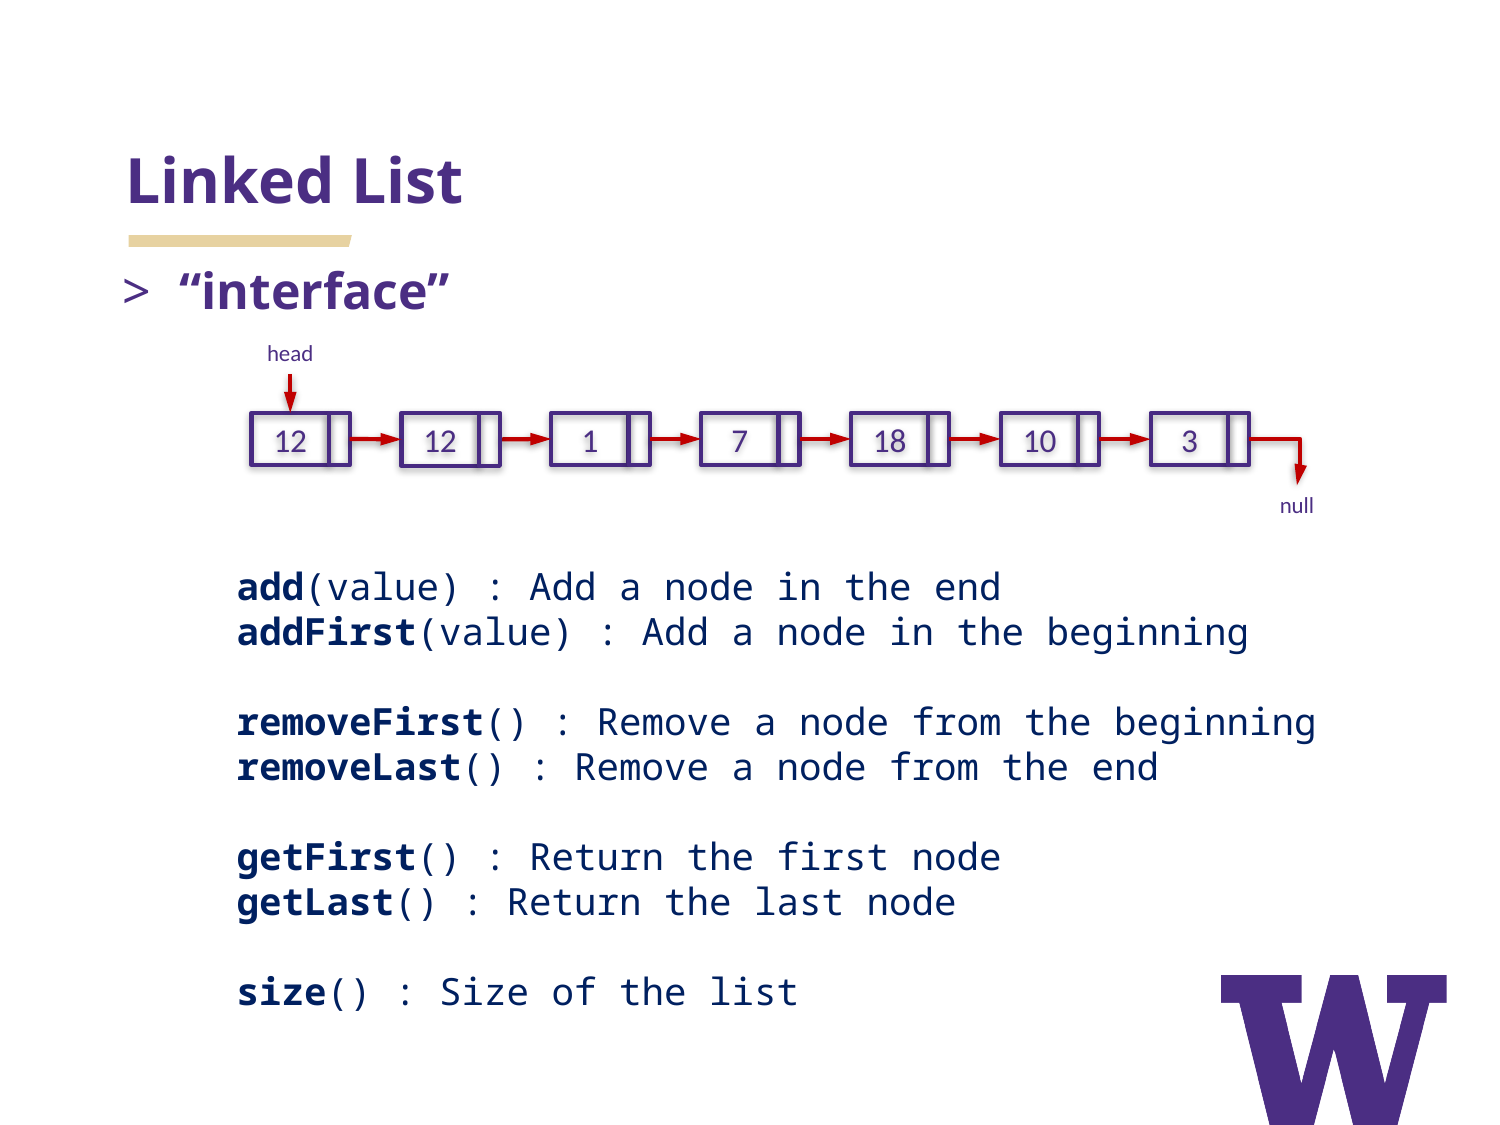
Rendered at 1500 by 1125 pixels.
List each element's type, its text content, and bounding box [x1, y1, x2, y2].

picture [128, 235, 352, 247]
text_box add(value) : Add a node in the end addFirst(value) : Add a node in the beginning removeFirst() : Remove a node from the beginning removeLast() : Remove a node from the end getFirst() : Return the first node getLast() : Return the last node size() : Size of the list [221, 555, 1486, 1066]
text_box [240, 331, 1347, 527]
picture [1221, 1066, 1447, 1125]
list “interface” [108, 252, 1453, 912]
title Linked List [110, 60, 1453, 224]
